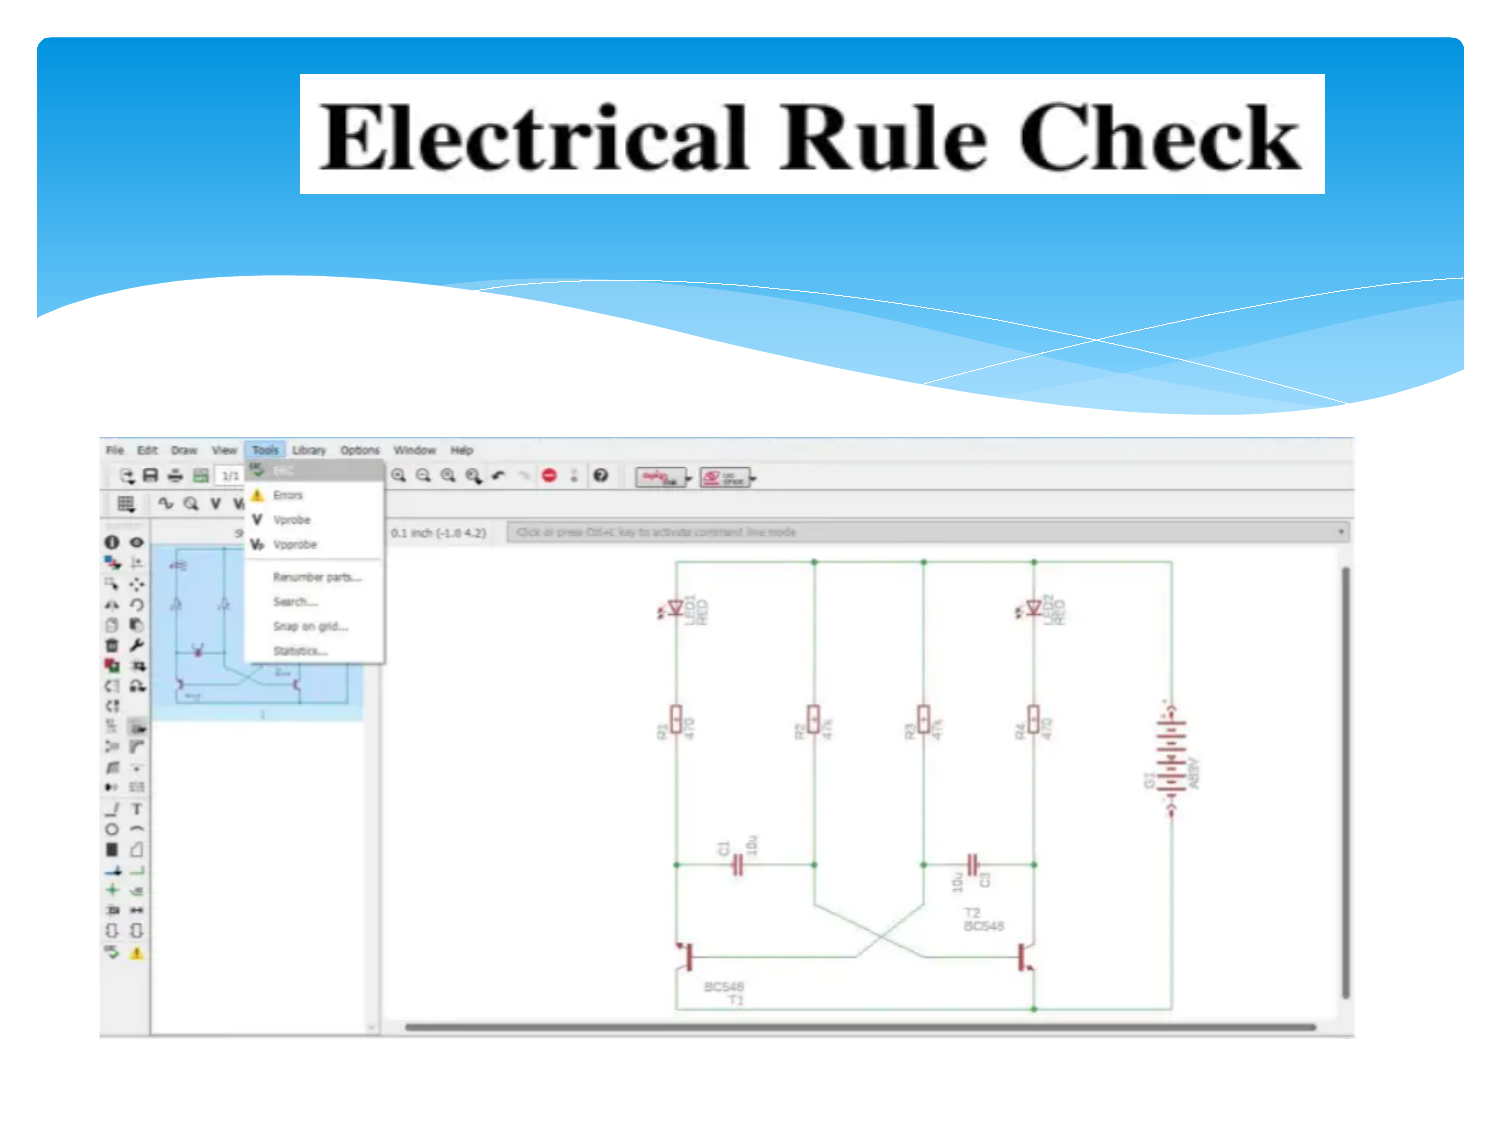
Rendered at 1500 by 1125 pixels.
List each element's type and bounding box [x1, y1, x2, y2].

picture [99, 437, 1363, 1039]
picture [299, 75, 1326, 194]
